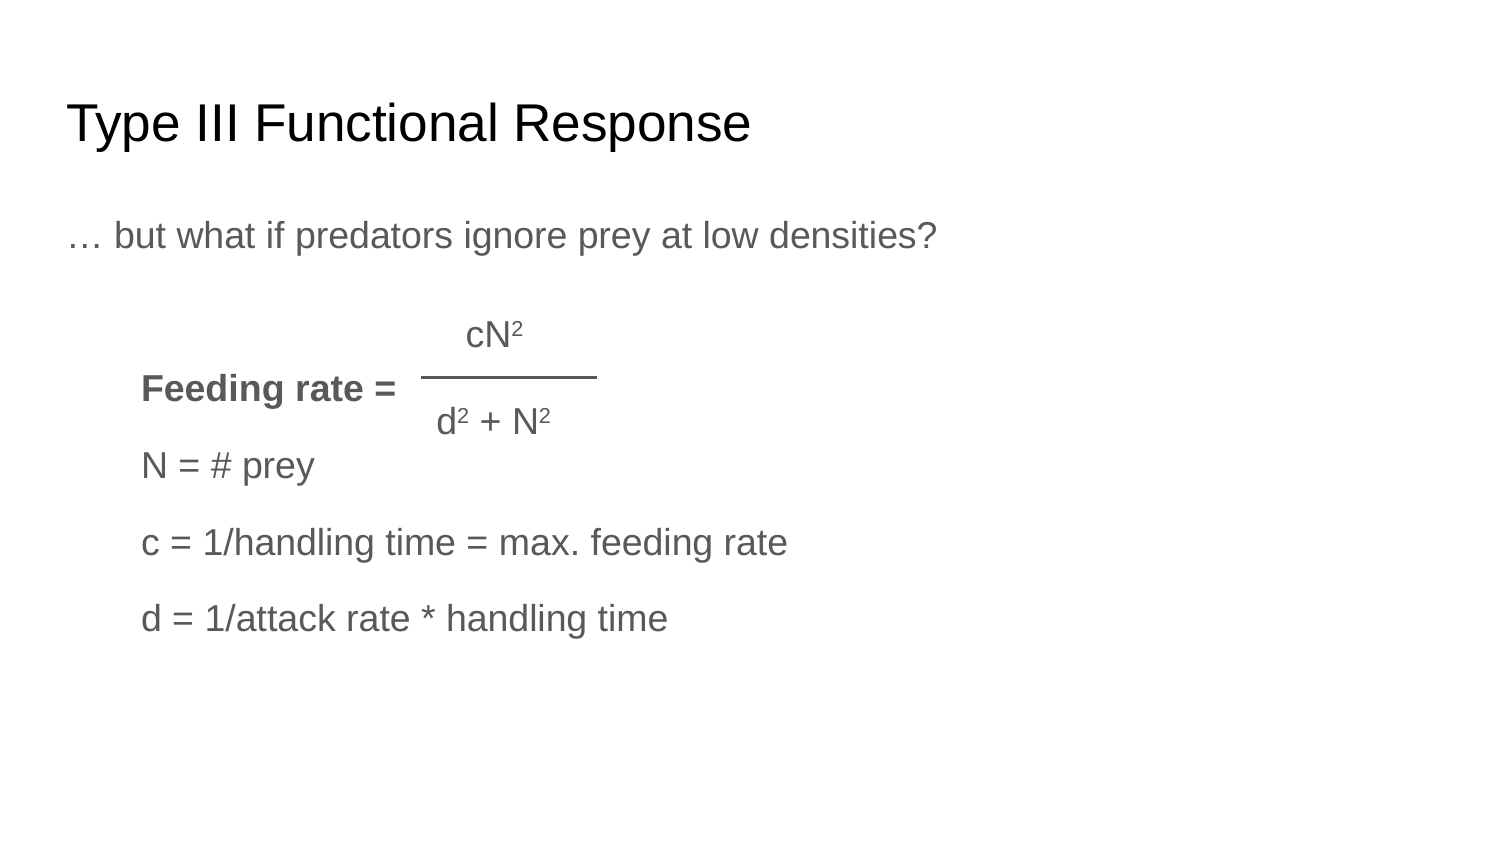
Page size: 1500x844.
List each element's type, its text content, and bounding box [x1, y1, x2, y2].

text_box d2 + N2 [421, 384, 584, 458]
title Type III Functional Response [51, 72, 1449, 167]
text_box cN2 [450, 294, 563, 370]
list … but what if predators ignore prey at low densities? Feeding rate = N = # prey c = 1/handling time = max. feeding rate d = 1/attack rate * handling time [51, 189, 1092, 750]
